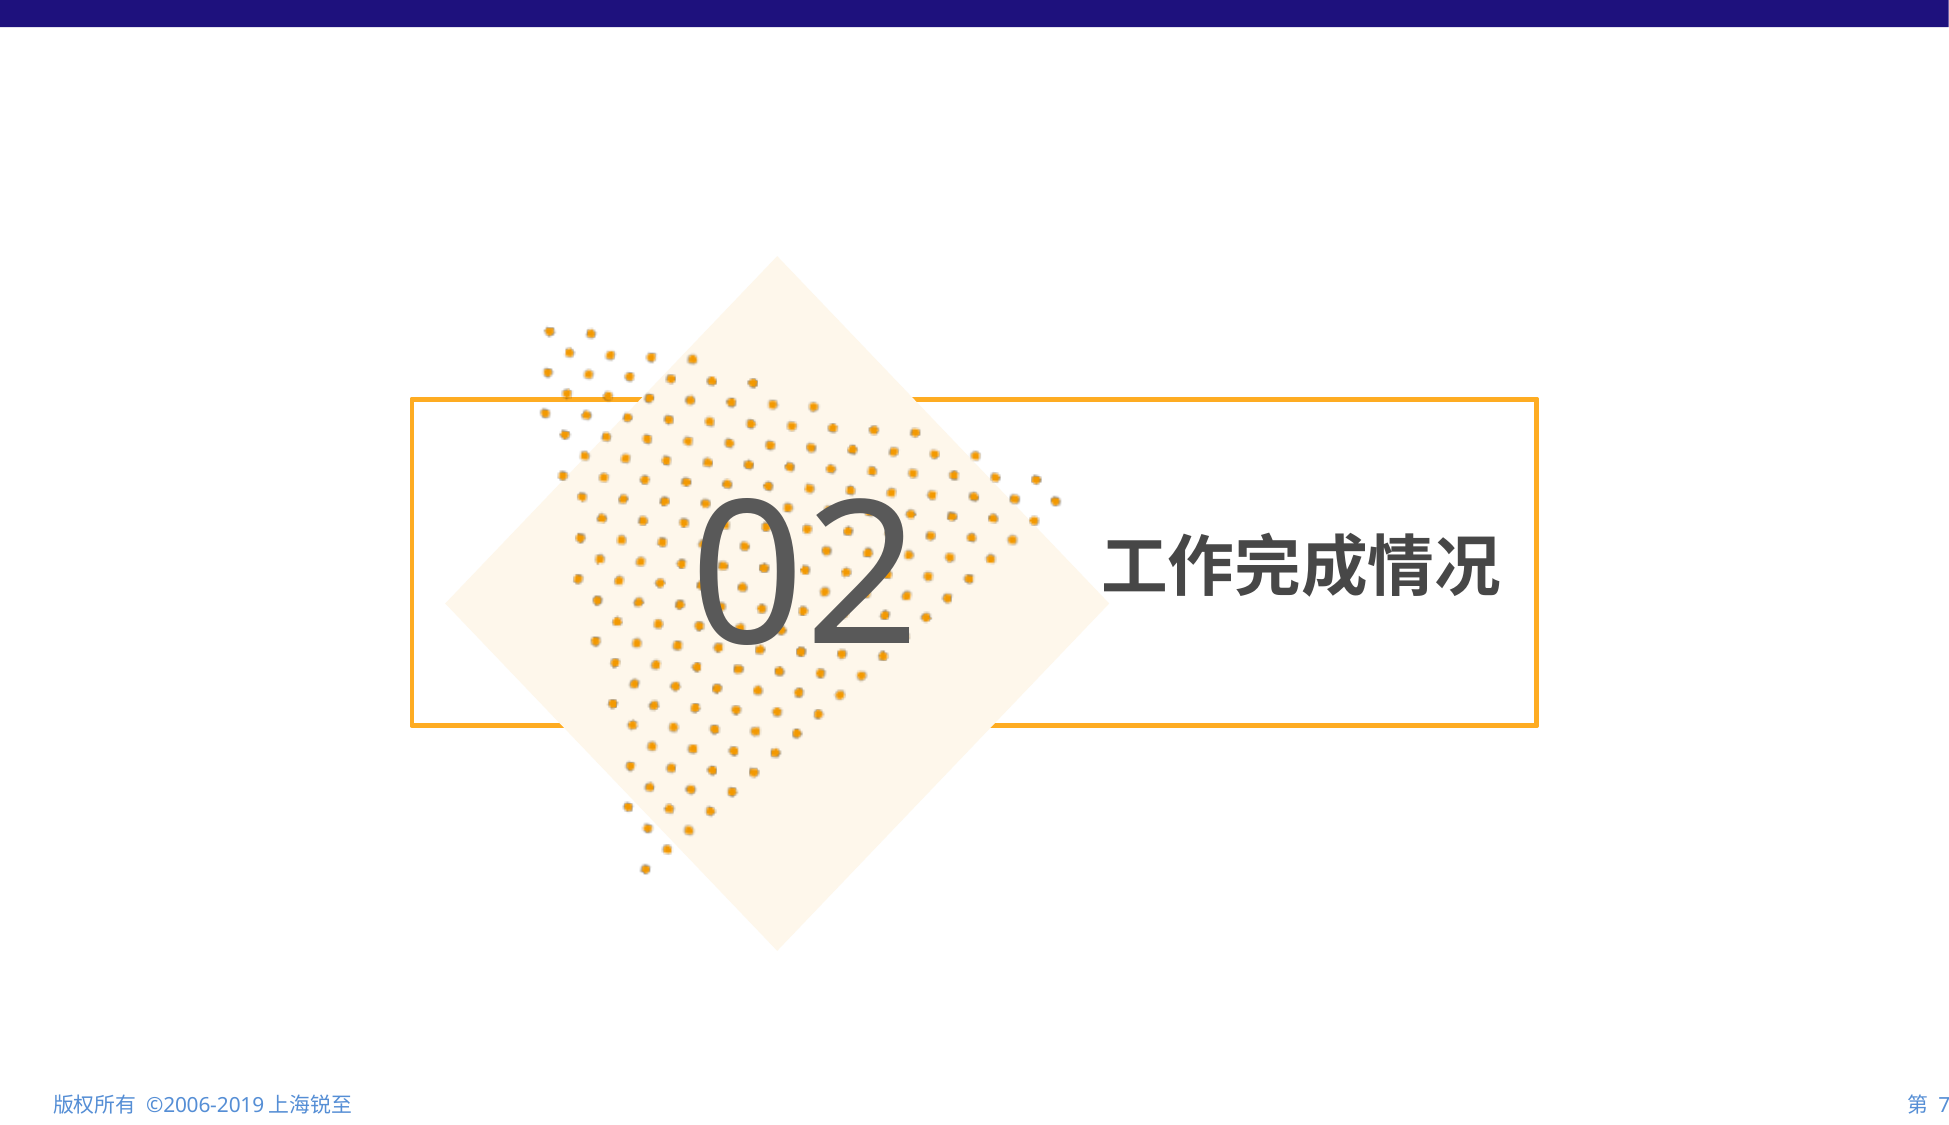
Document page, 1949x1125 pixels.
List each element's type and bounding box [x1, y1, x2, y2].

text_box [411, 255, 1538, 952]
